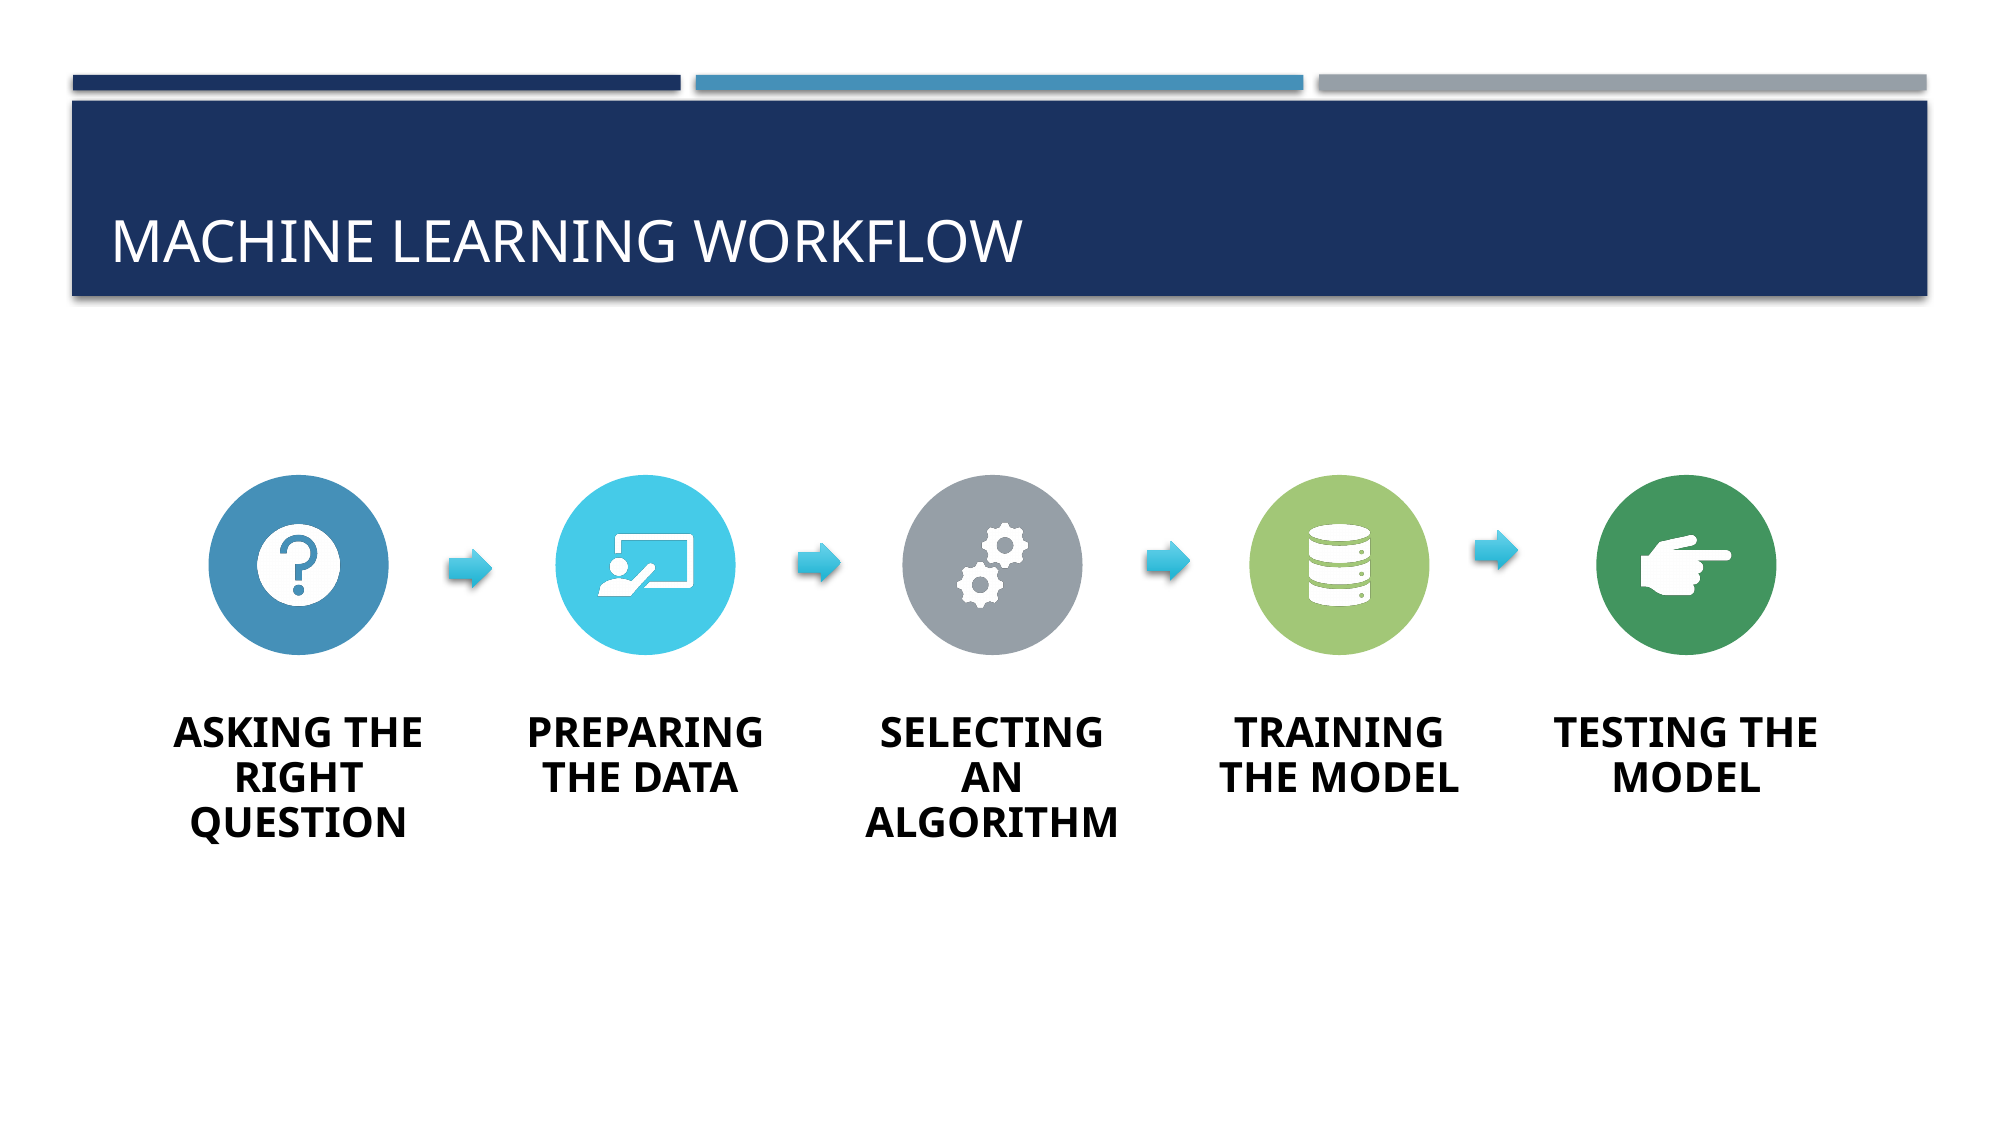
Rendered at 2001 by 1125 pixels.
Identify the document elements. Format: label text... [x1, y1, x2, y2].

title Machine learning workflow [95, 115, 1905, 282]
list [87, 357, 1898, 962]
